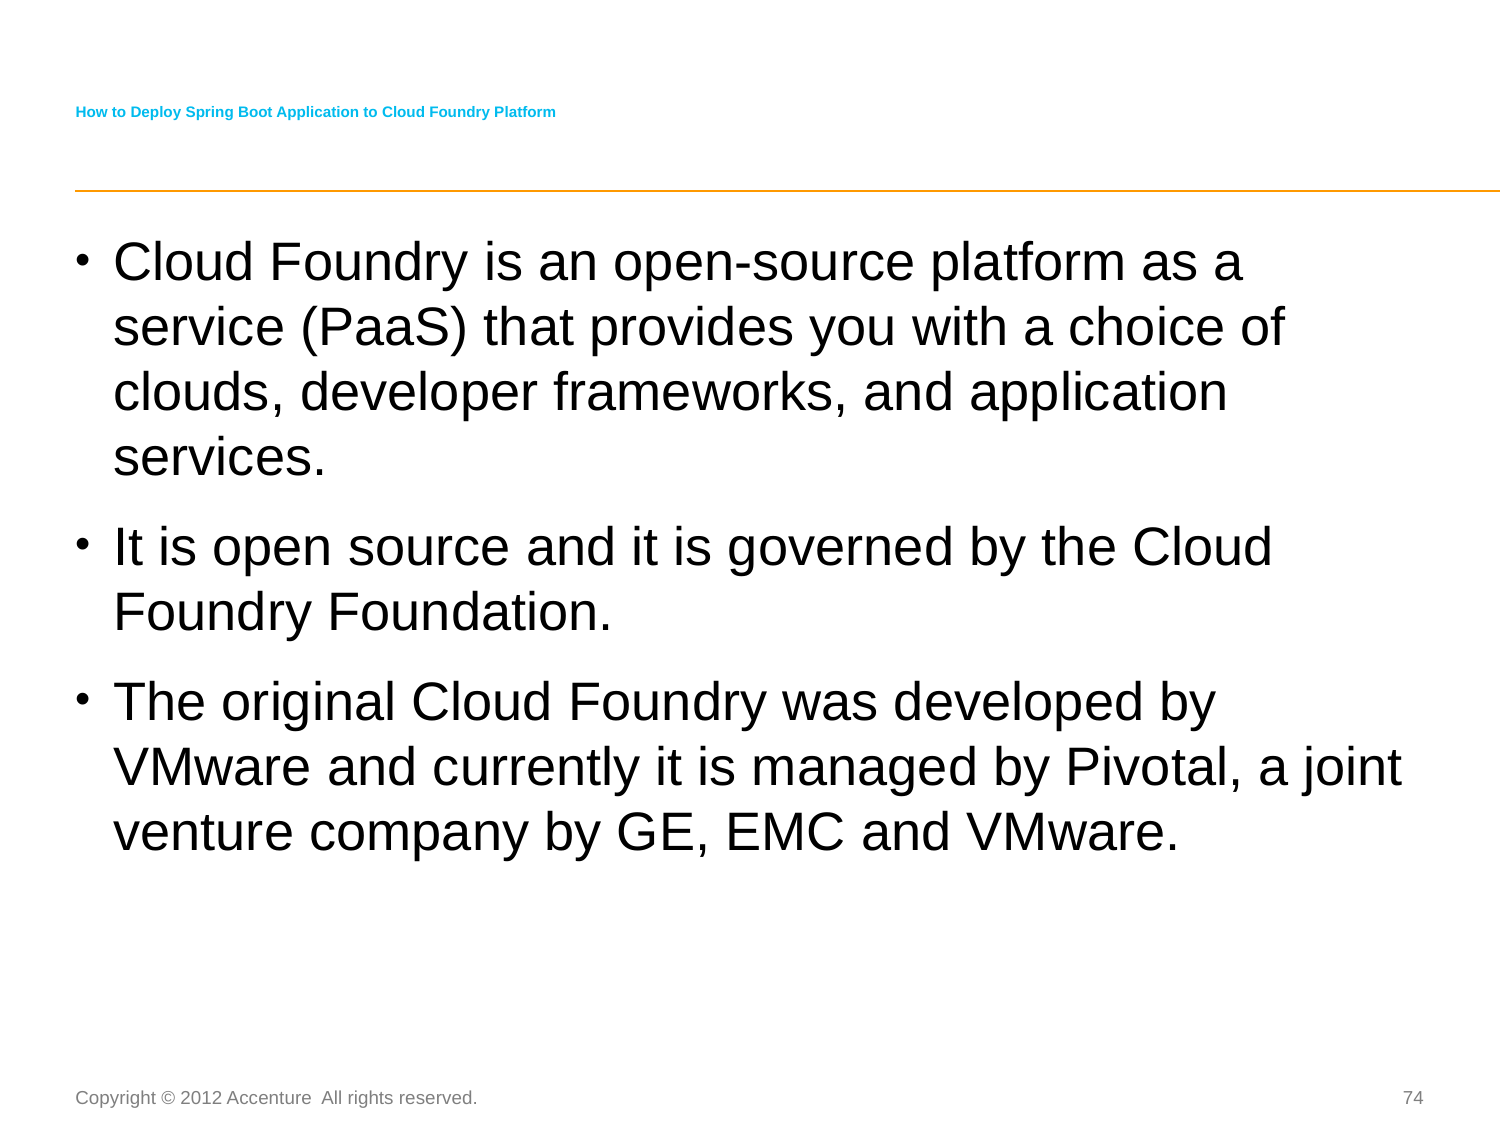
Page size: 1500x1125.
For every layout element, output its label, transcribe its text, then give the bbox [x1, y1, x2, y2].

list Cloud Foundry is an open-source platform as a service (PaaS) that provides you with a choice of clouds, developer frameworks, and application services. It is open source and it is governed by the Cloud Foundry Foundation. The original Cloud Foundry was developed by VMware and currently it is managed by Pivotal, a joint venture company by GE, EMC and VMware. [75, 226, 1425, 1018]
title How to Deploy Spring Boot Application to Cloud Foundry Platform [75, 27, 1450, 175]
